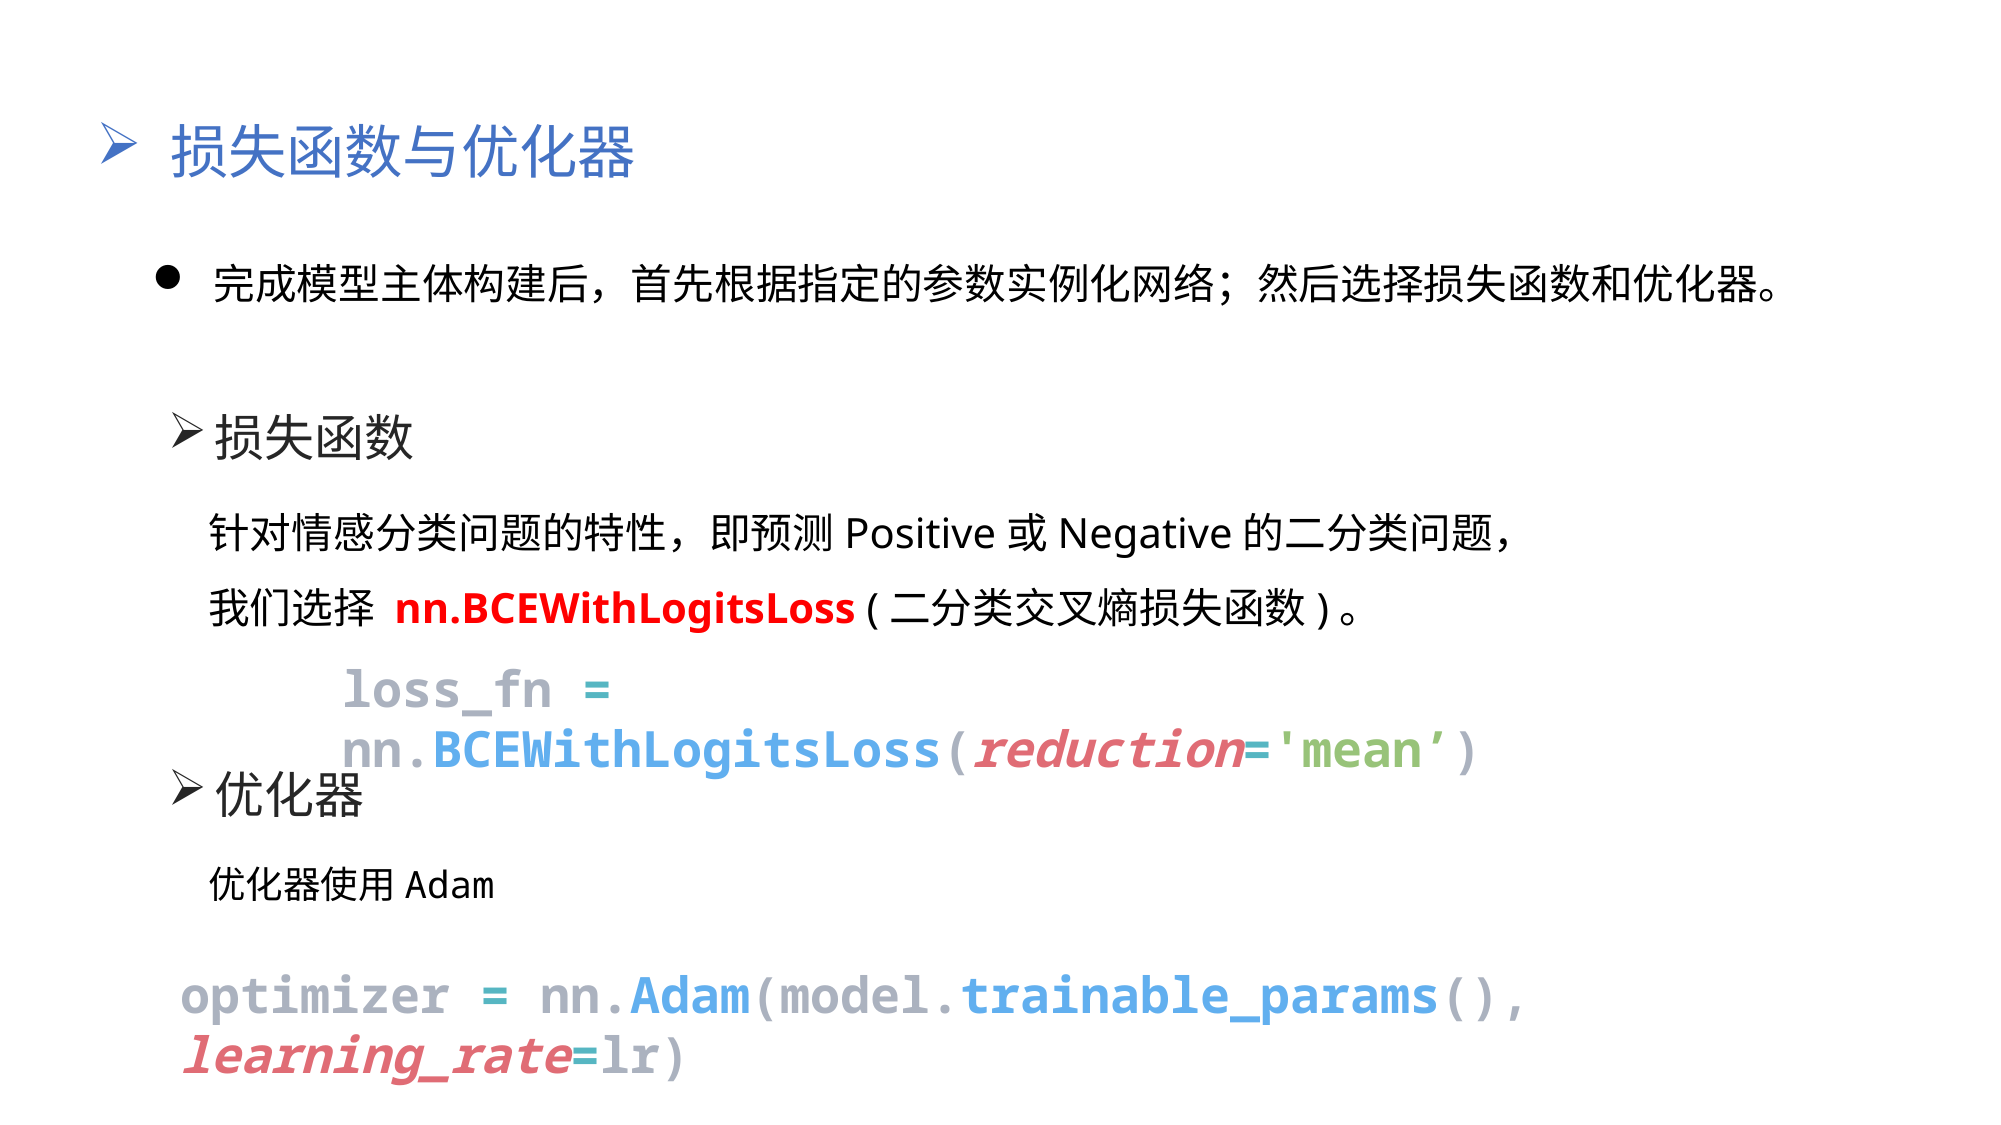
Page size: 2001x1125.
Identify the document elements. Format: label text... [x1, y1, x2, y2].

list 完成模型主体构建后，首先根据指定的参数实例化网络；然后选择损失函数和优化器。 [137, 225, 1863, 351]
text_box loss_fn = nn.BCEWithLogitsLoss(reduction='mean’) [327, 650, 1780, 786]
text_box 优化器使用Adam [193, 853, 1291, 913]
text_box optimizer = nn.Adam(model.trainable_params(), learning_rate=lr) [165, 955, 1942, 1091]
text_box 损失函数 [153, 398, 598, 474]
text_box 针对情感分类问题的特性，即预测Positive或Negative的二分类问题， 我们选择 nn.BCEWithLogitsLoss (二分类交叉熵损失函数)。 [193, 474, 2000, 640]
text_box 损失函数与优化器 [81, 108, 1115, 193]
text_box 优化器 [153, 756, 598, 831]
